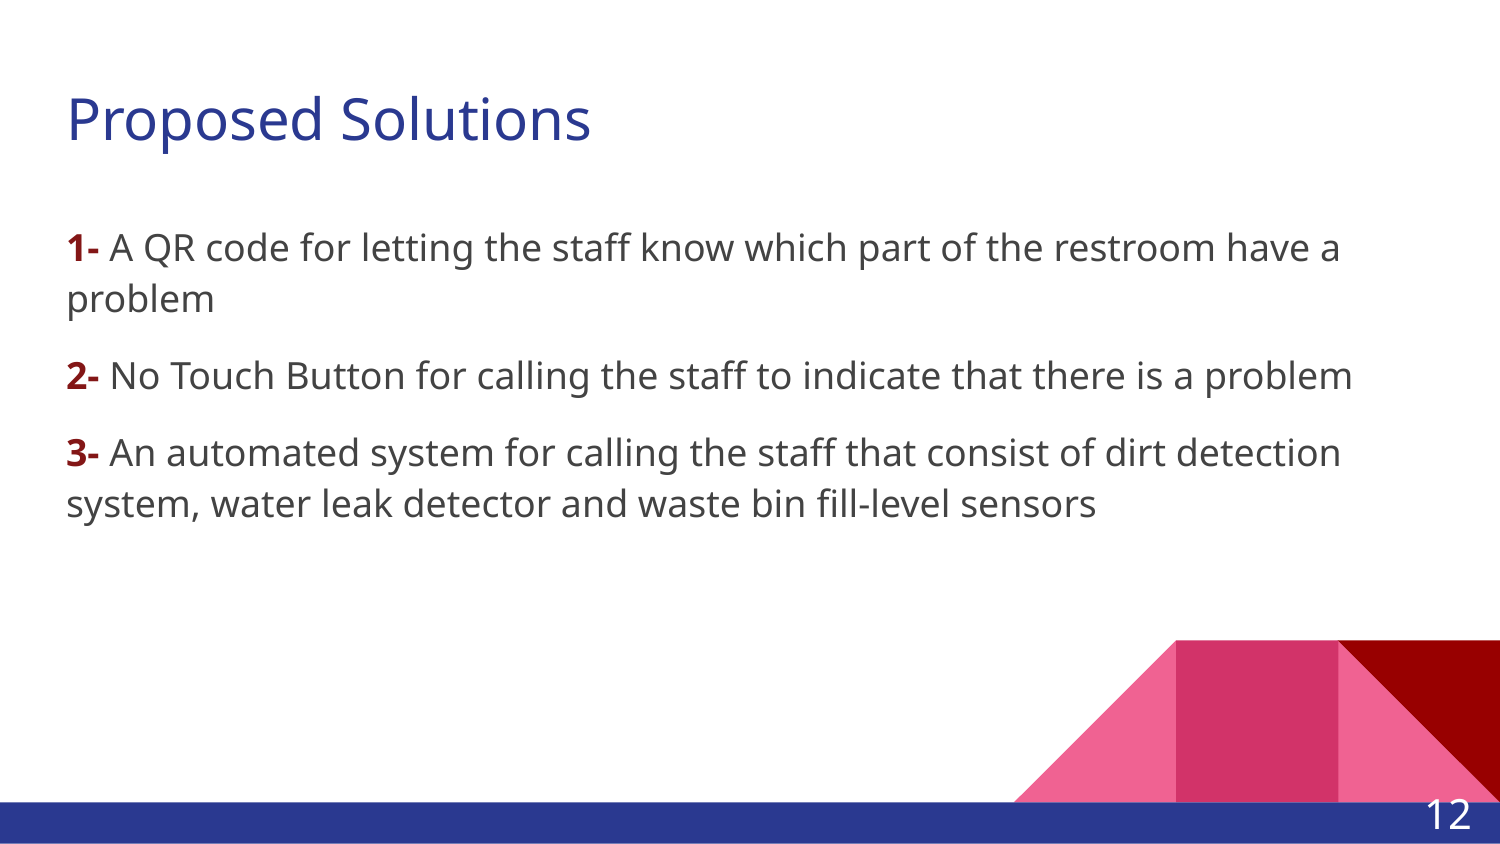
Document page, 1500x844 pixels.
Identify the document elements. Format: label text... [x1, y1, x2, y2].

slide_number ‹#› [1397, 784, 1488, 844]
title Proposed Solutions [51, 67, 1449, 167]
list 1- A QR code for letting the staff know which part of the restroom have a problem 2- No Touch Button for calling the staff to indicate that there is a problem 3- An automated system for calling the staff that consist of dirt detection system, water leak detector and waste bin fill-level sensors [51, 201, 1449, 750]
